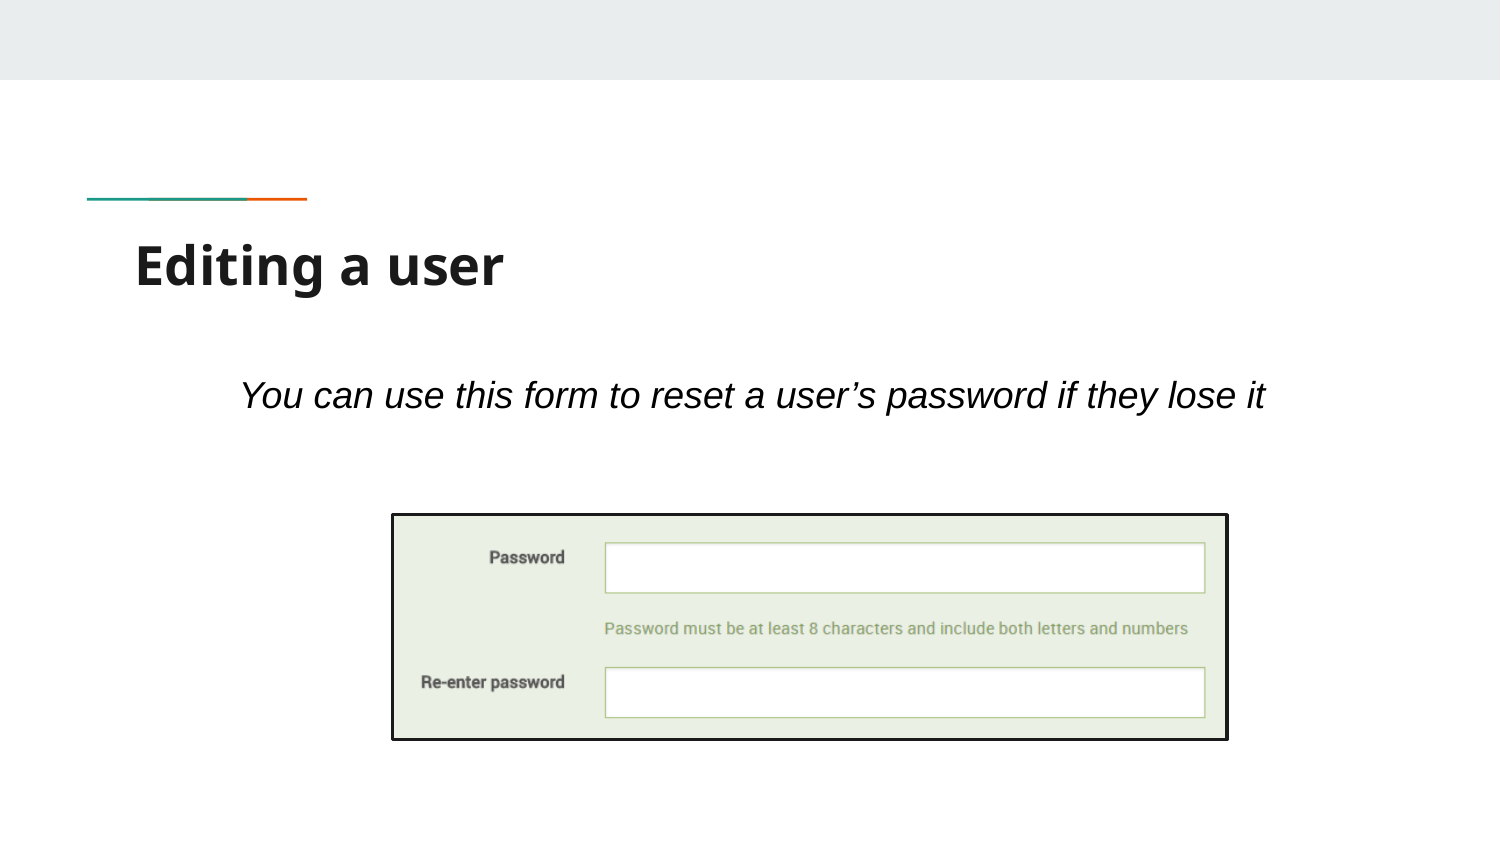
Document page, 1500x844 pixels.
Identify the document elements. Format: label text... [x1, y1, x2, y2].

picture [393, 515, 1226, 739]
text_box You can use this form to reset a user’s password if they lose it [223, 356, 1355, 453]
title Editing a user [119, 216, 1475, 305]
